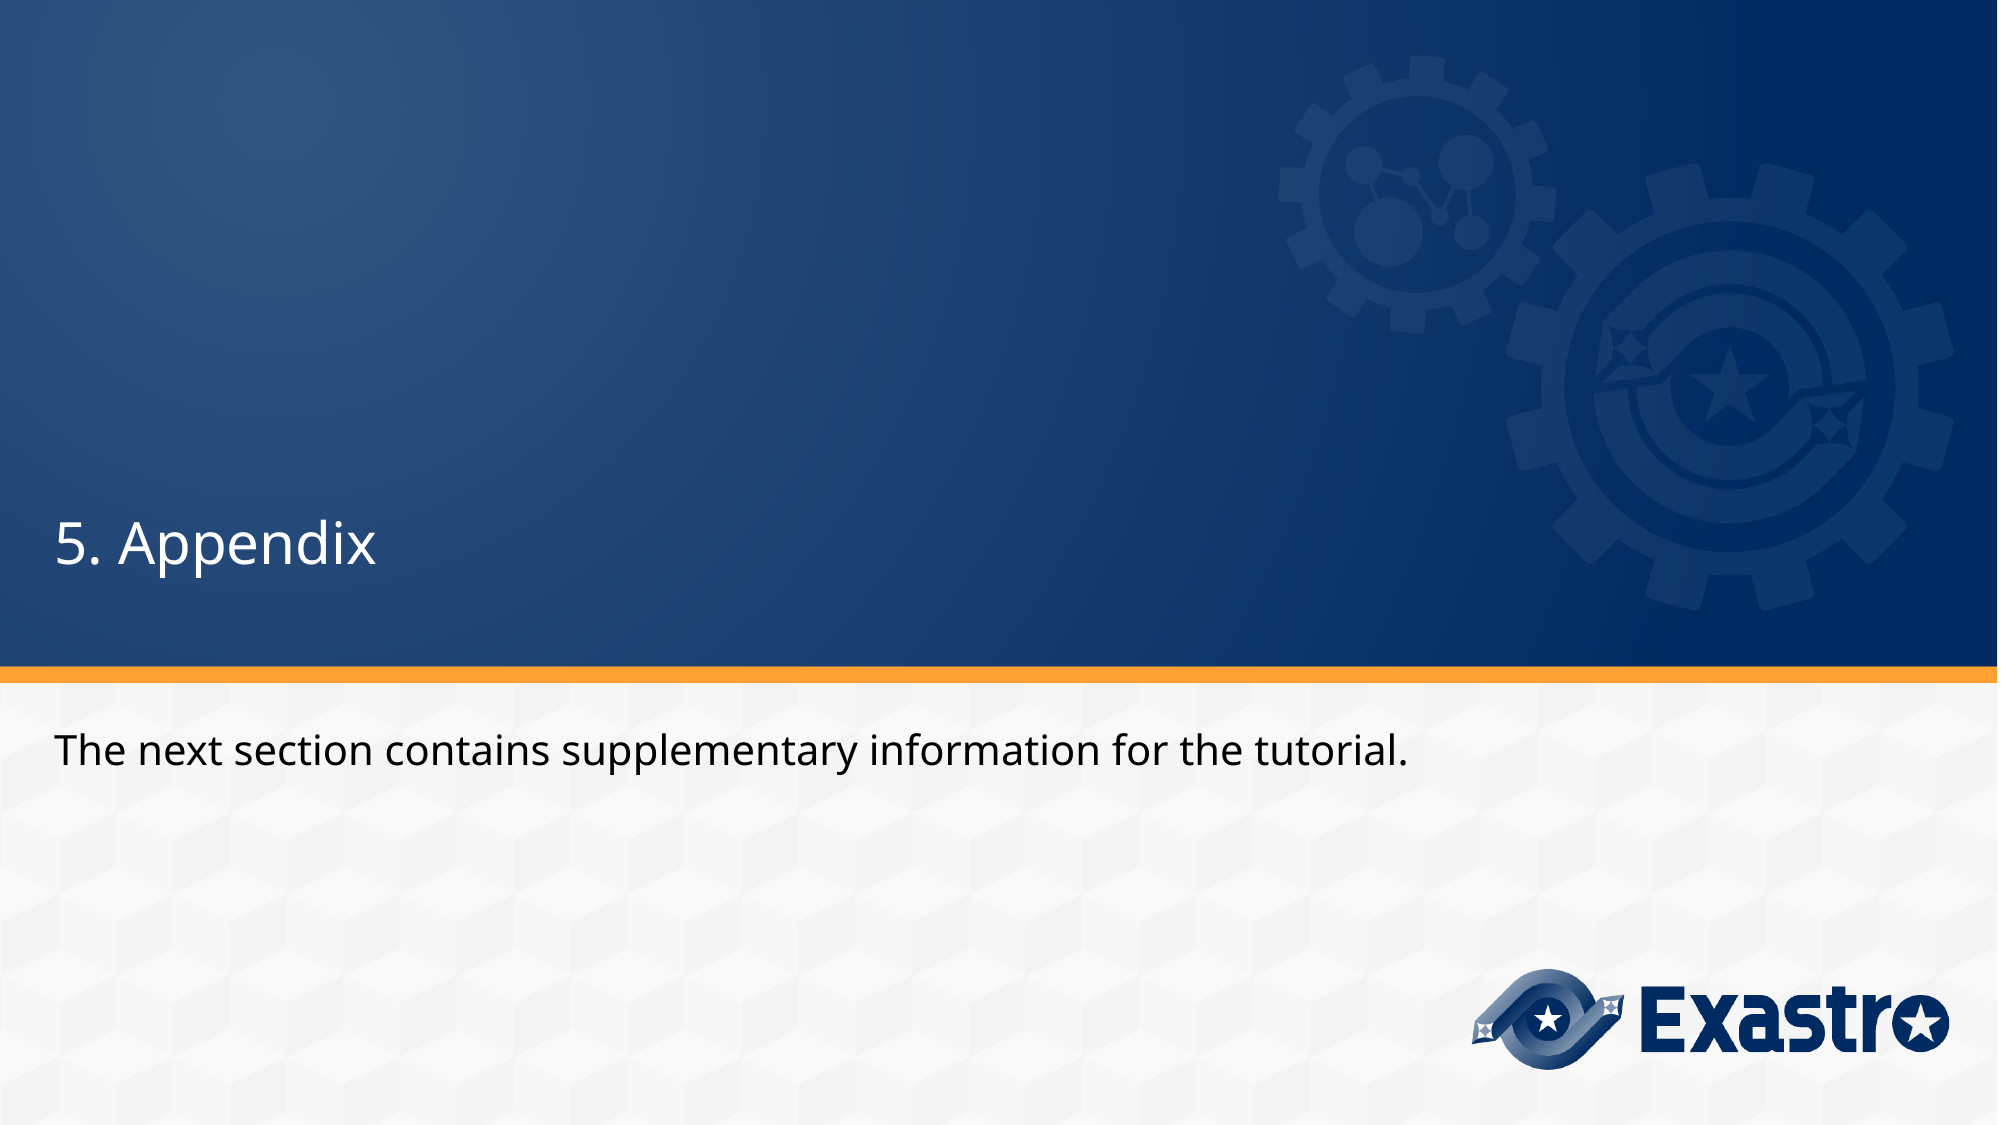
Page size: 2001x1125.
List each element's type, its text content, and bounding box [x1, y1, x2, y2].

list The next section contains supplementary information for the tutorial. [39, 716, 1615, 782]
picture [0, 0, 2000, 1125]
title 5. Appendix [39, 499, 1961, 577]
